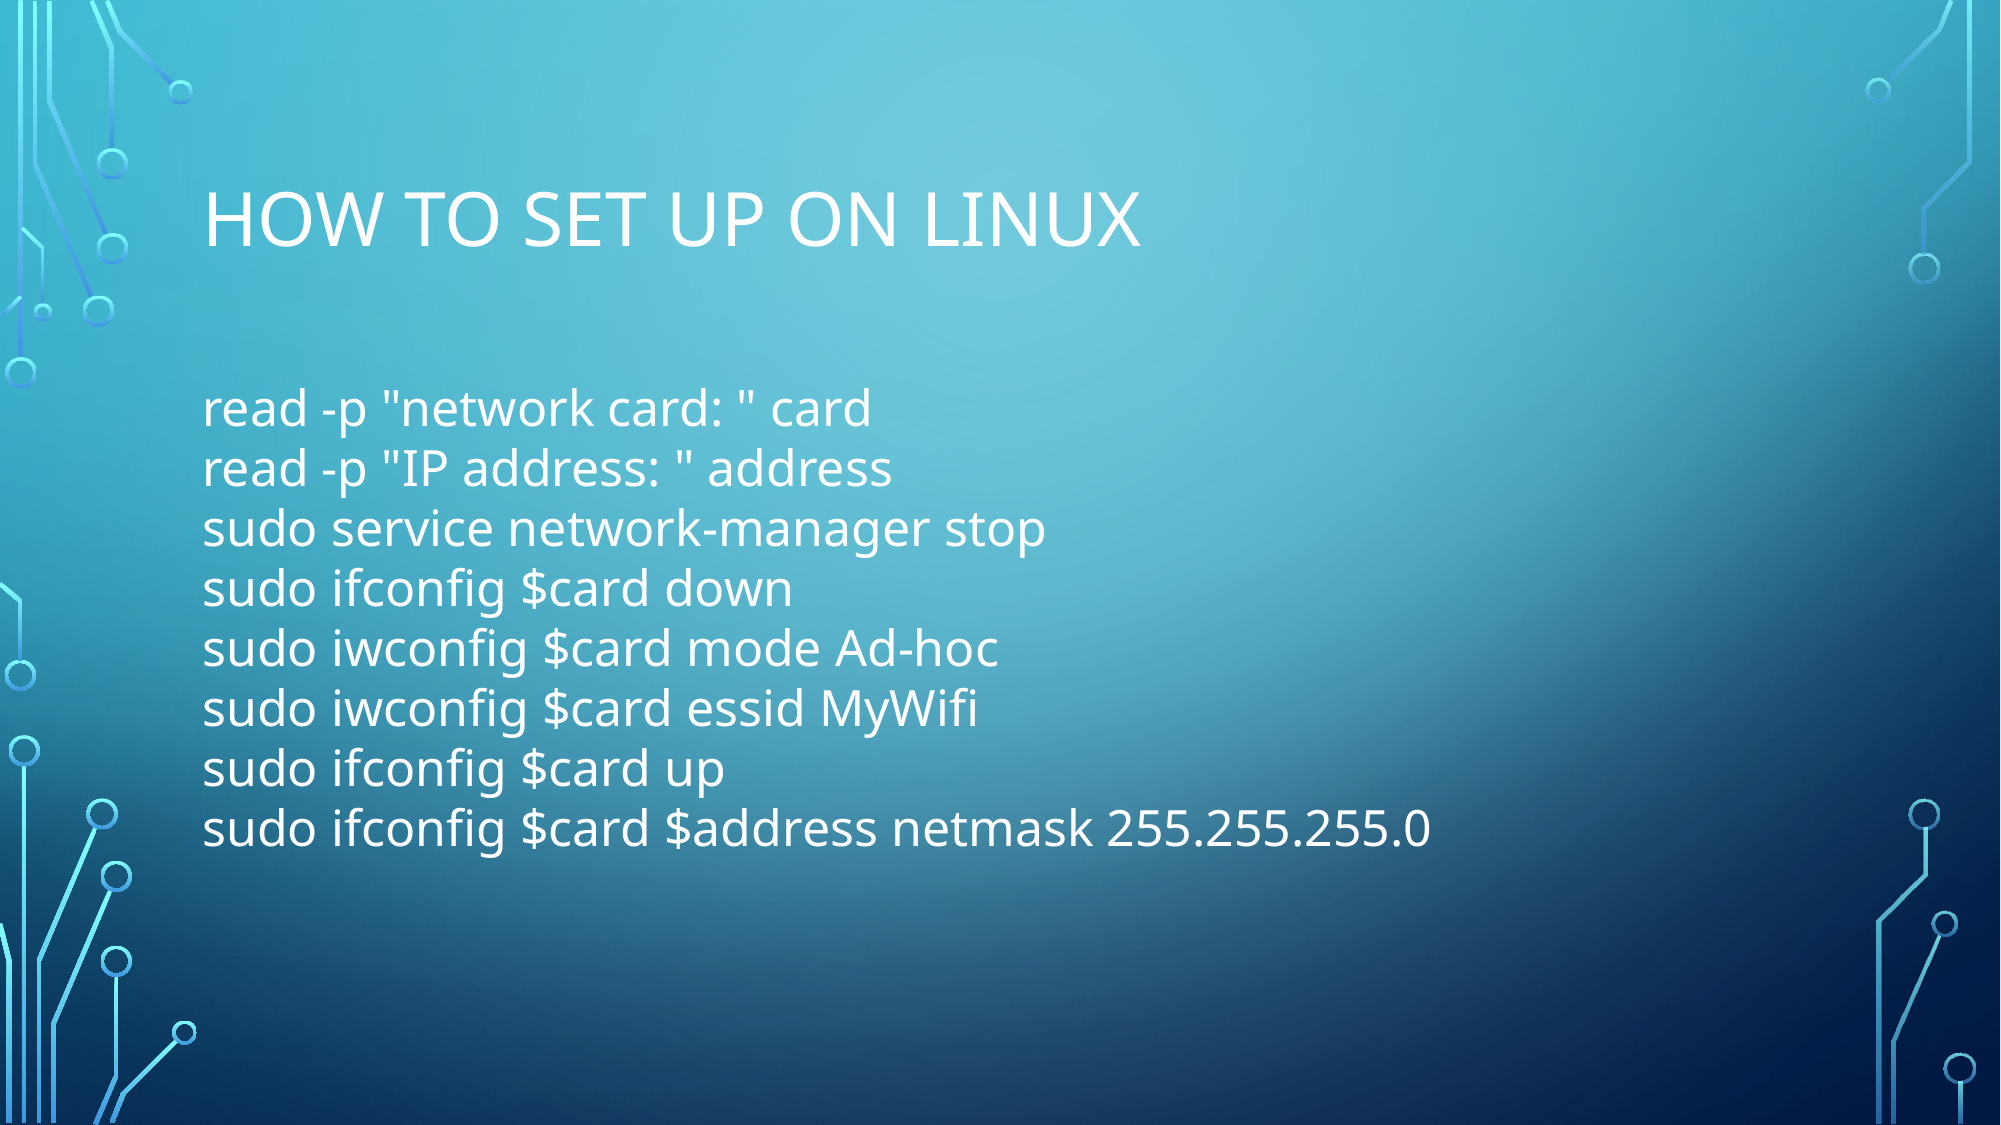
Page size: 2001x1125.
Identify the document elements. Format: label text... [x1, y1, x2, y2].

title How to set up on linux [187, 101, 1813, 344]
list read -p "network card: " card read -p "IP address: " address sudo service network-manager stop sudo ifconfig $card down sudo iwconfig $card mode Ad-hoc sudo iwconfig $card essid MyWifi sudo ifconfig $card up sudo ifconfig $card $address netmask 255.255.255.0 [187, 369, 1813, 950]
